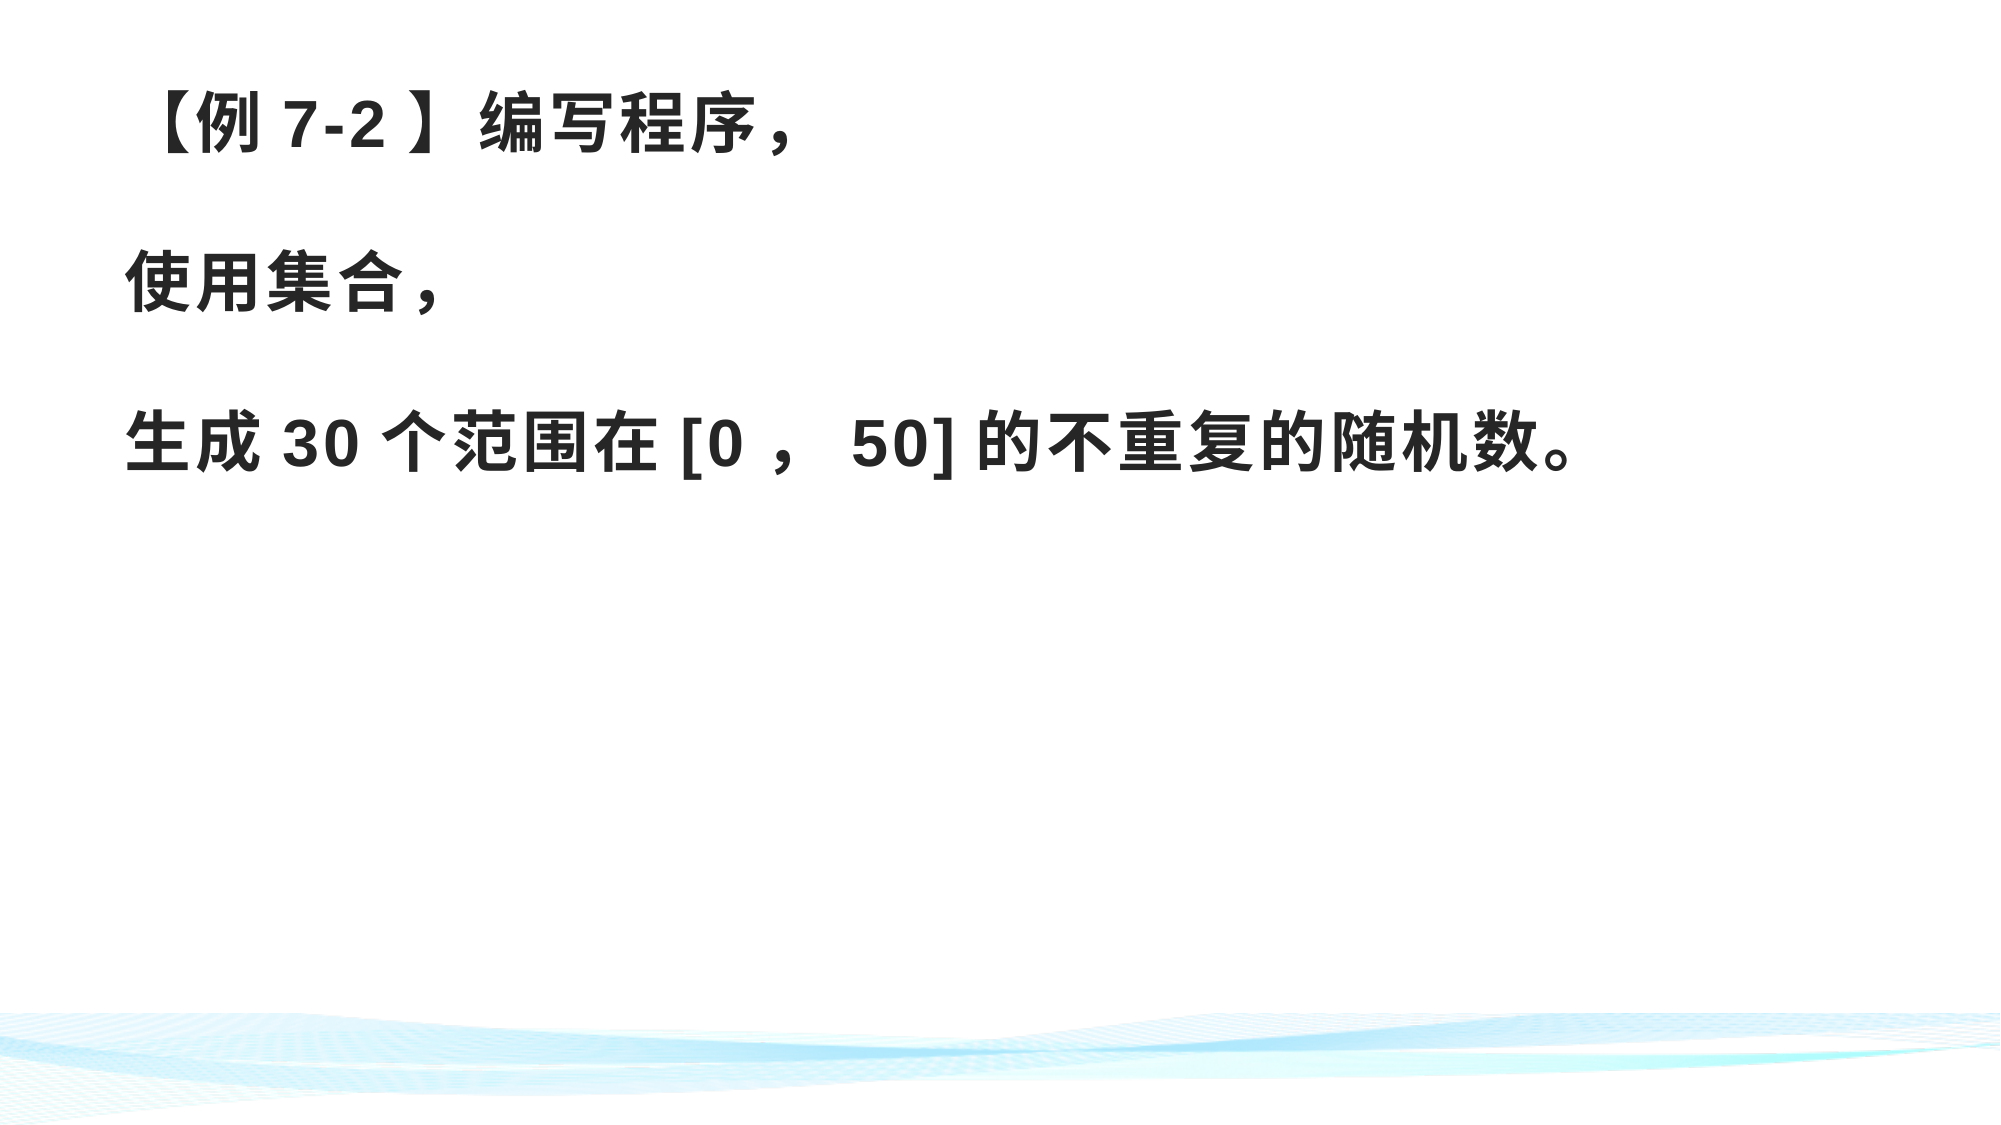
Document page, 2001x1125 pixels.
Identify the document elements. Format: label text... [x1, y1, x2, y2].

title 【例7-2】编写程序， 使用集合， 生成30个范围在[0，50]的不重复的随机数。 [109, 72, 1891, 859]
picture [0, 1013, 2000, 1125]
slide_number [1412, 1041, 1856, 1094]
